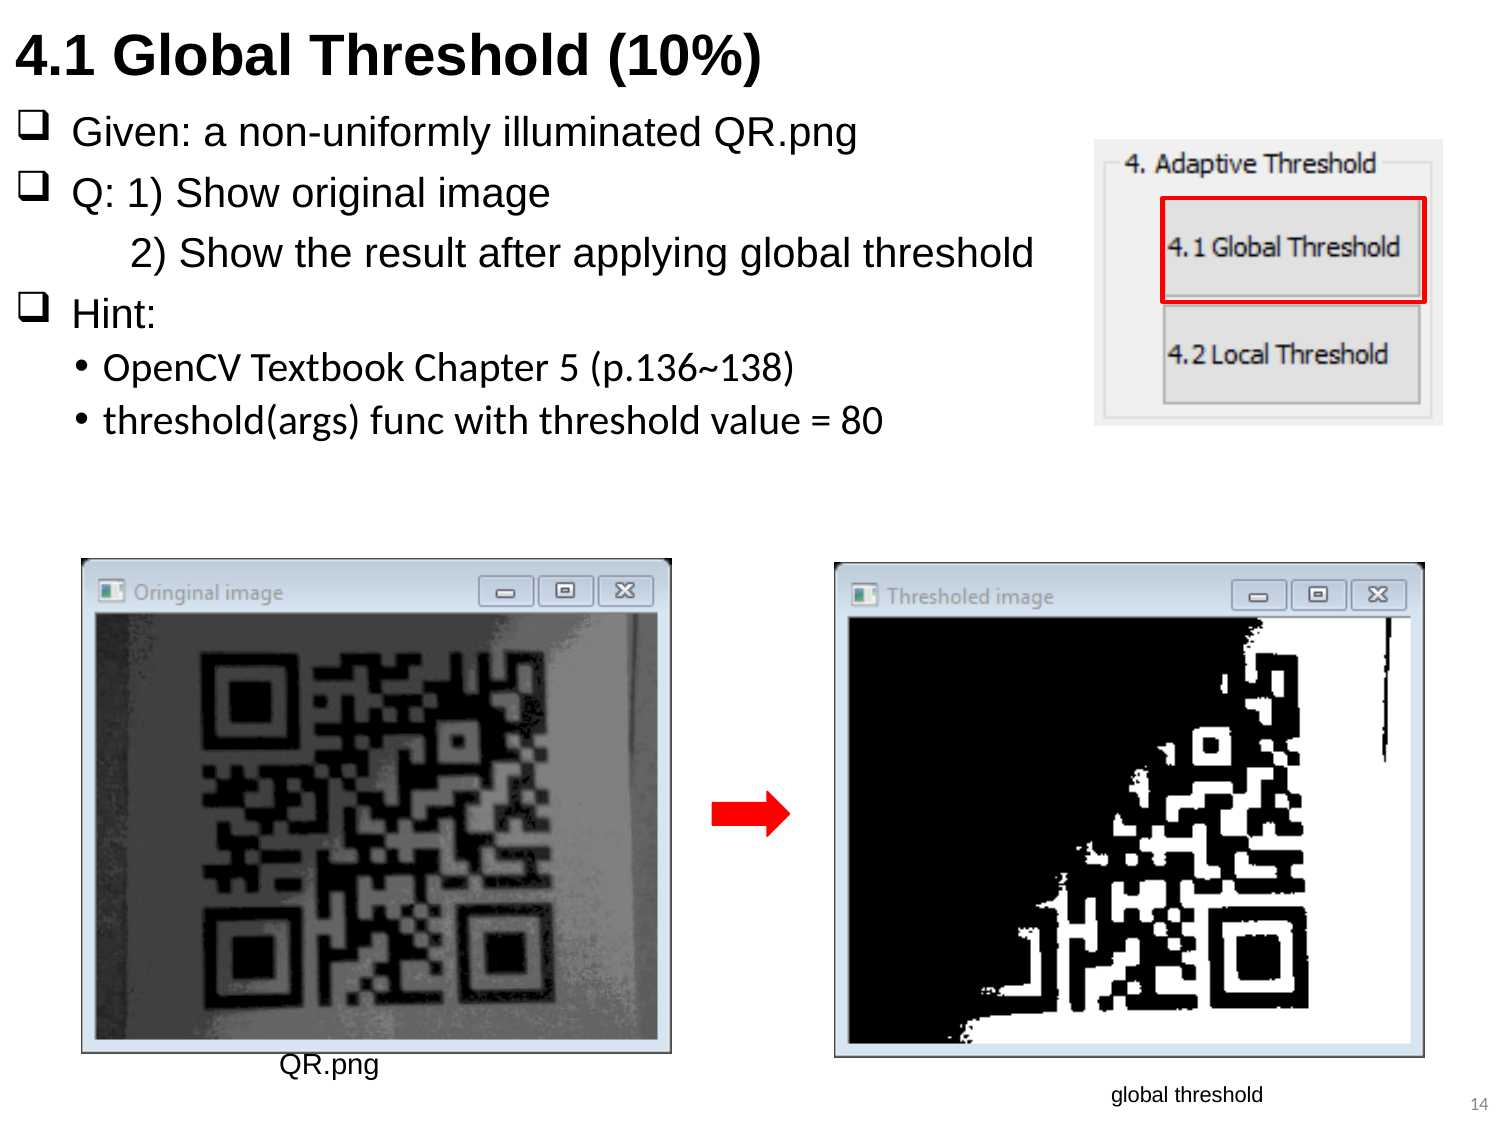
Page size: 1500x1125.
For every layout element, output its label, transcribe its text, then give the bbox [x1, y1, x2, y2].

slide_number 14 [1162, 1080, 1500, 1125]
text_box QR.png [264, 1063, 404, 1088]
title 4.1 Global Threshold (10%) [0, 9, 1491, 89]
text_box [712, 791, 790, 837]
picture [833, 562, 1425, 1059]
picture [81, 557, 672, 1054]
text_box global threshold [1096, 1072, 1279, 1114]
picture [1093, 139, 1444, 427]
list Given: a non-uniformly illuminated QR.png Q: 1) Show original image 2) Show the result after applying global threshold Hint: OpenCV Textbook Chapter 5 (p.136~138) threshold(args) func with threshold value = 80 [0, 95, 1425, 631]
